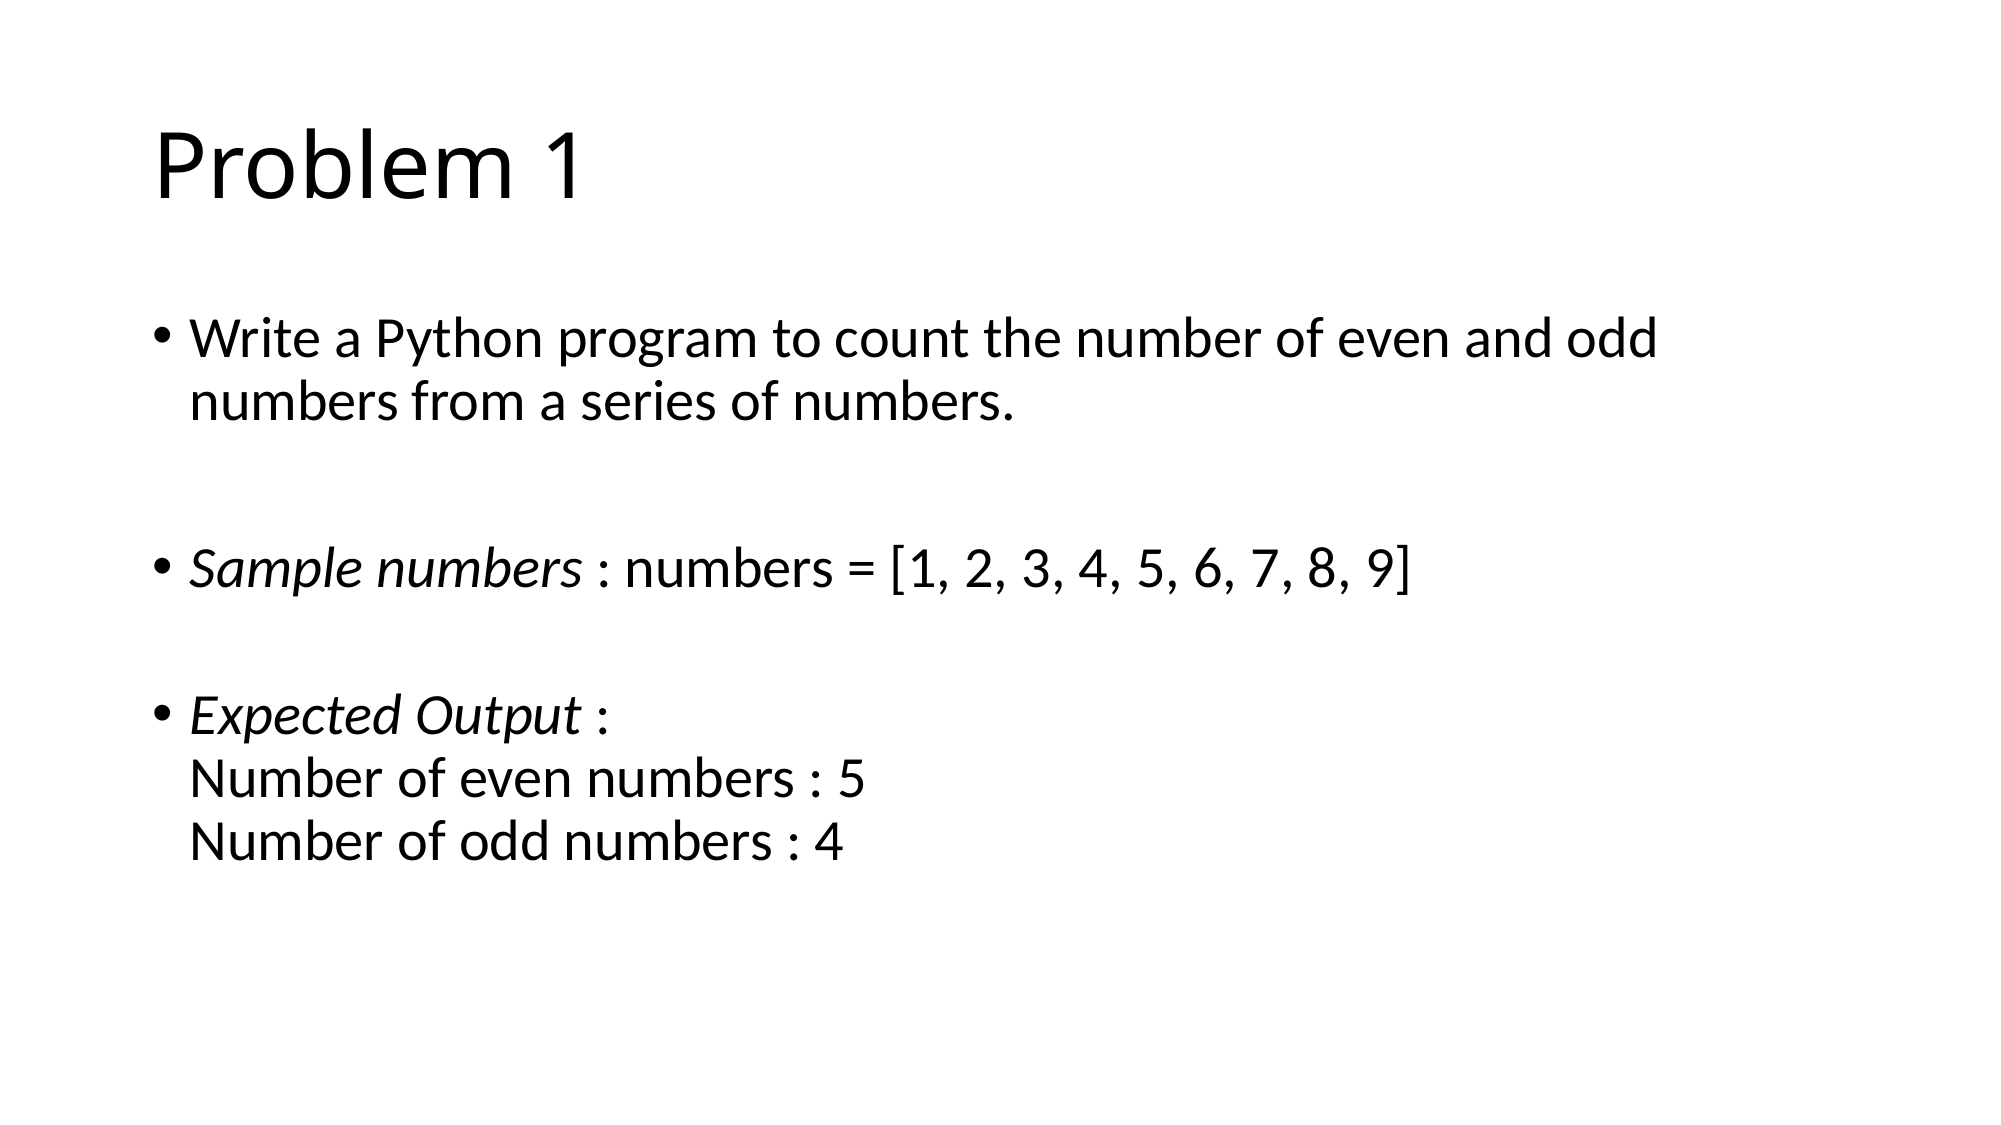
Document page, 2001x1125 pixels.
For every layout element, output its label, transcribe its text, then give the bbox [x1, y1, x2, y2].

list Write a Python program to count the number of even and odd numbers from a series of numbers. Sample numbers : numbers = [1, 2, 3, 4, 5, 6, 7, 8, 9] Expected Output : Number of even numbers : 5 Number of odd numbers : 4 [137, 299, 1863, 1014]
title Problem 1 [137, 59, 1863, 278]
